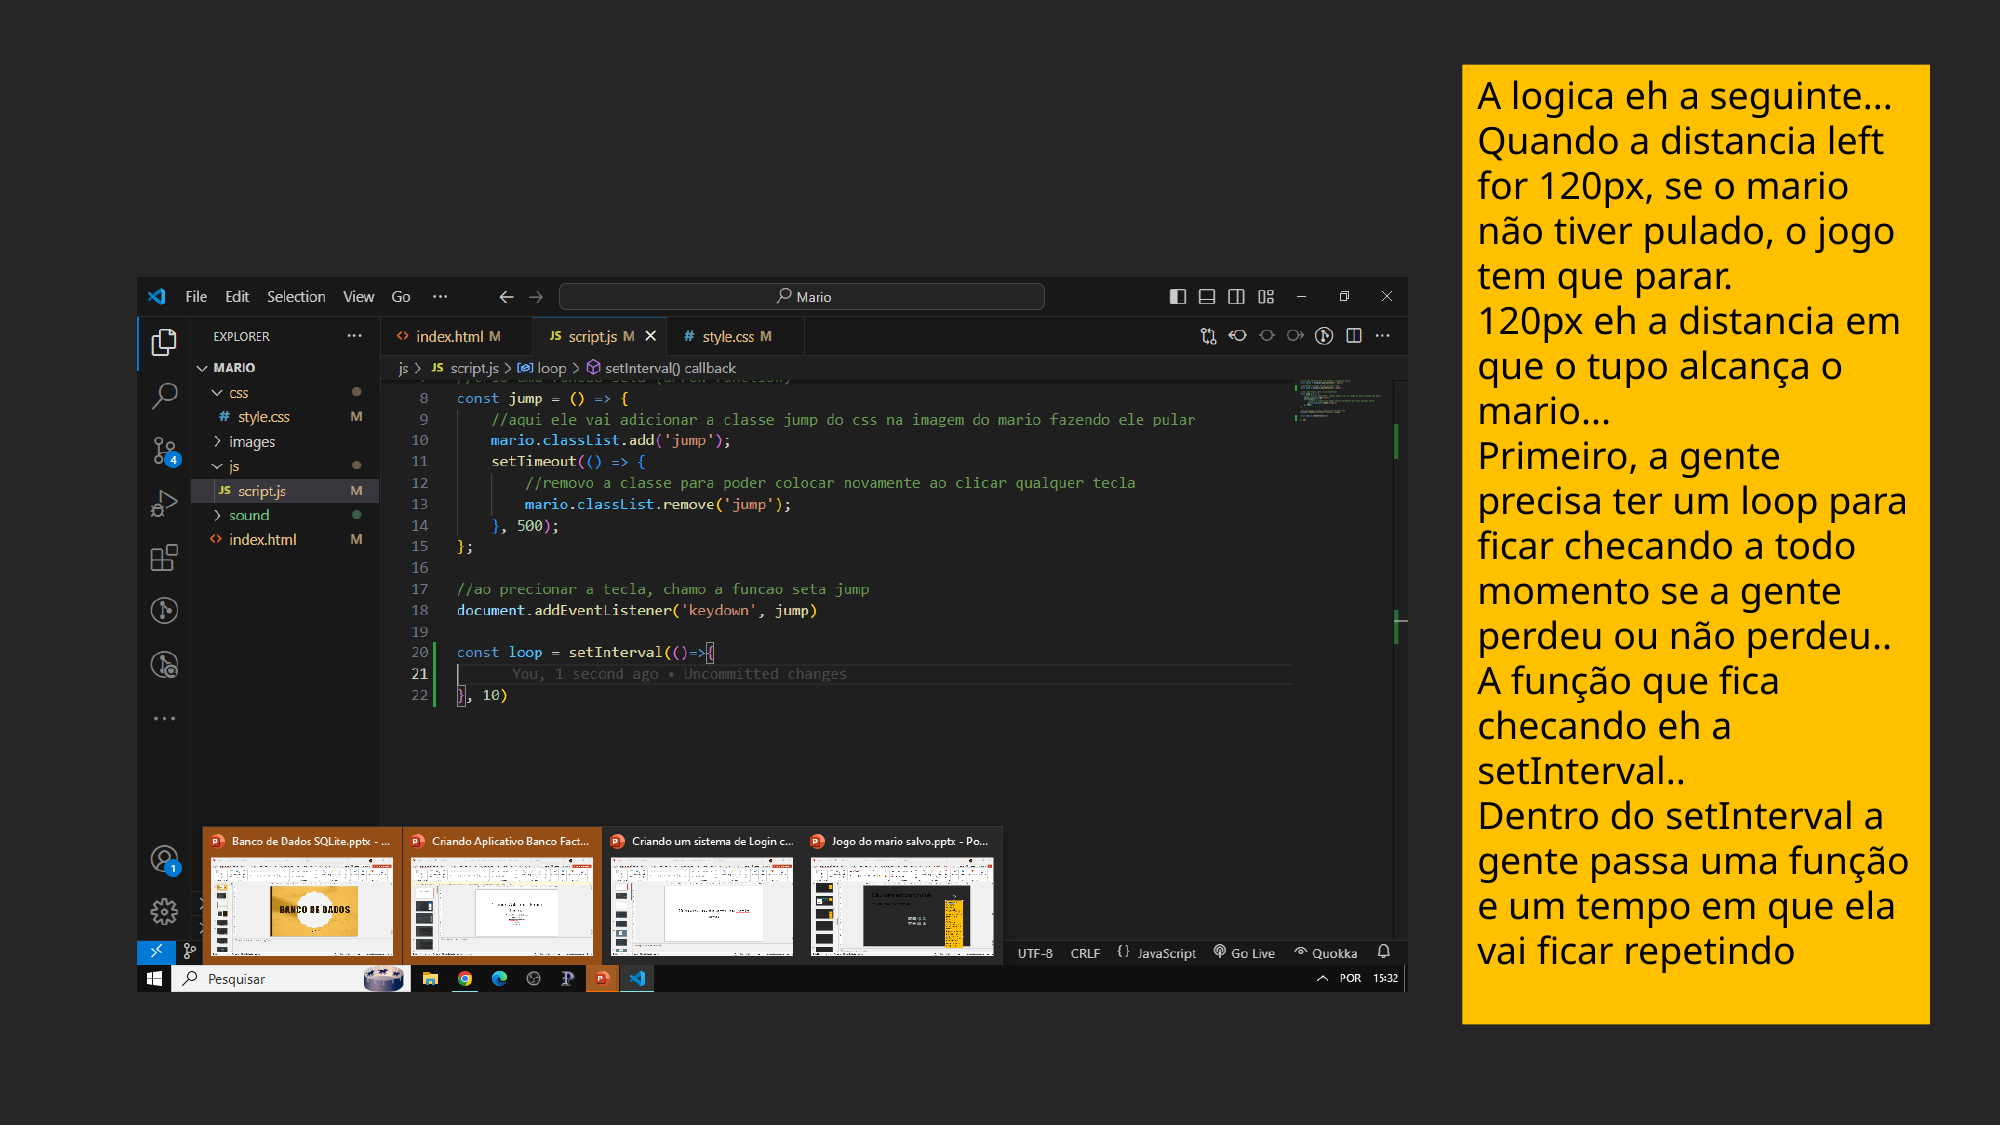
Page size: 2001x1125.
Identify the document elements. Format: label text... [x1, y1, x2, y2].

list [136, 276, 1408, 992]
text_box A logica eh a seguinte... Quando a distancia left for 120px, se o mario não tiver pulado, o jogo tem que parar. 120px eh a distancia em que o tupo alcança o mario... Primeiro, a gente precisa ter um loop para ficar checando a todo momento se a gente perdeu ou não perdeu.. A função que fica checando eh a setInterval.. Dentro do setInterval a gente passa uma função e um tempo em que ela vai ficar repetindo [1462, 64, 1930, 1025]
